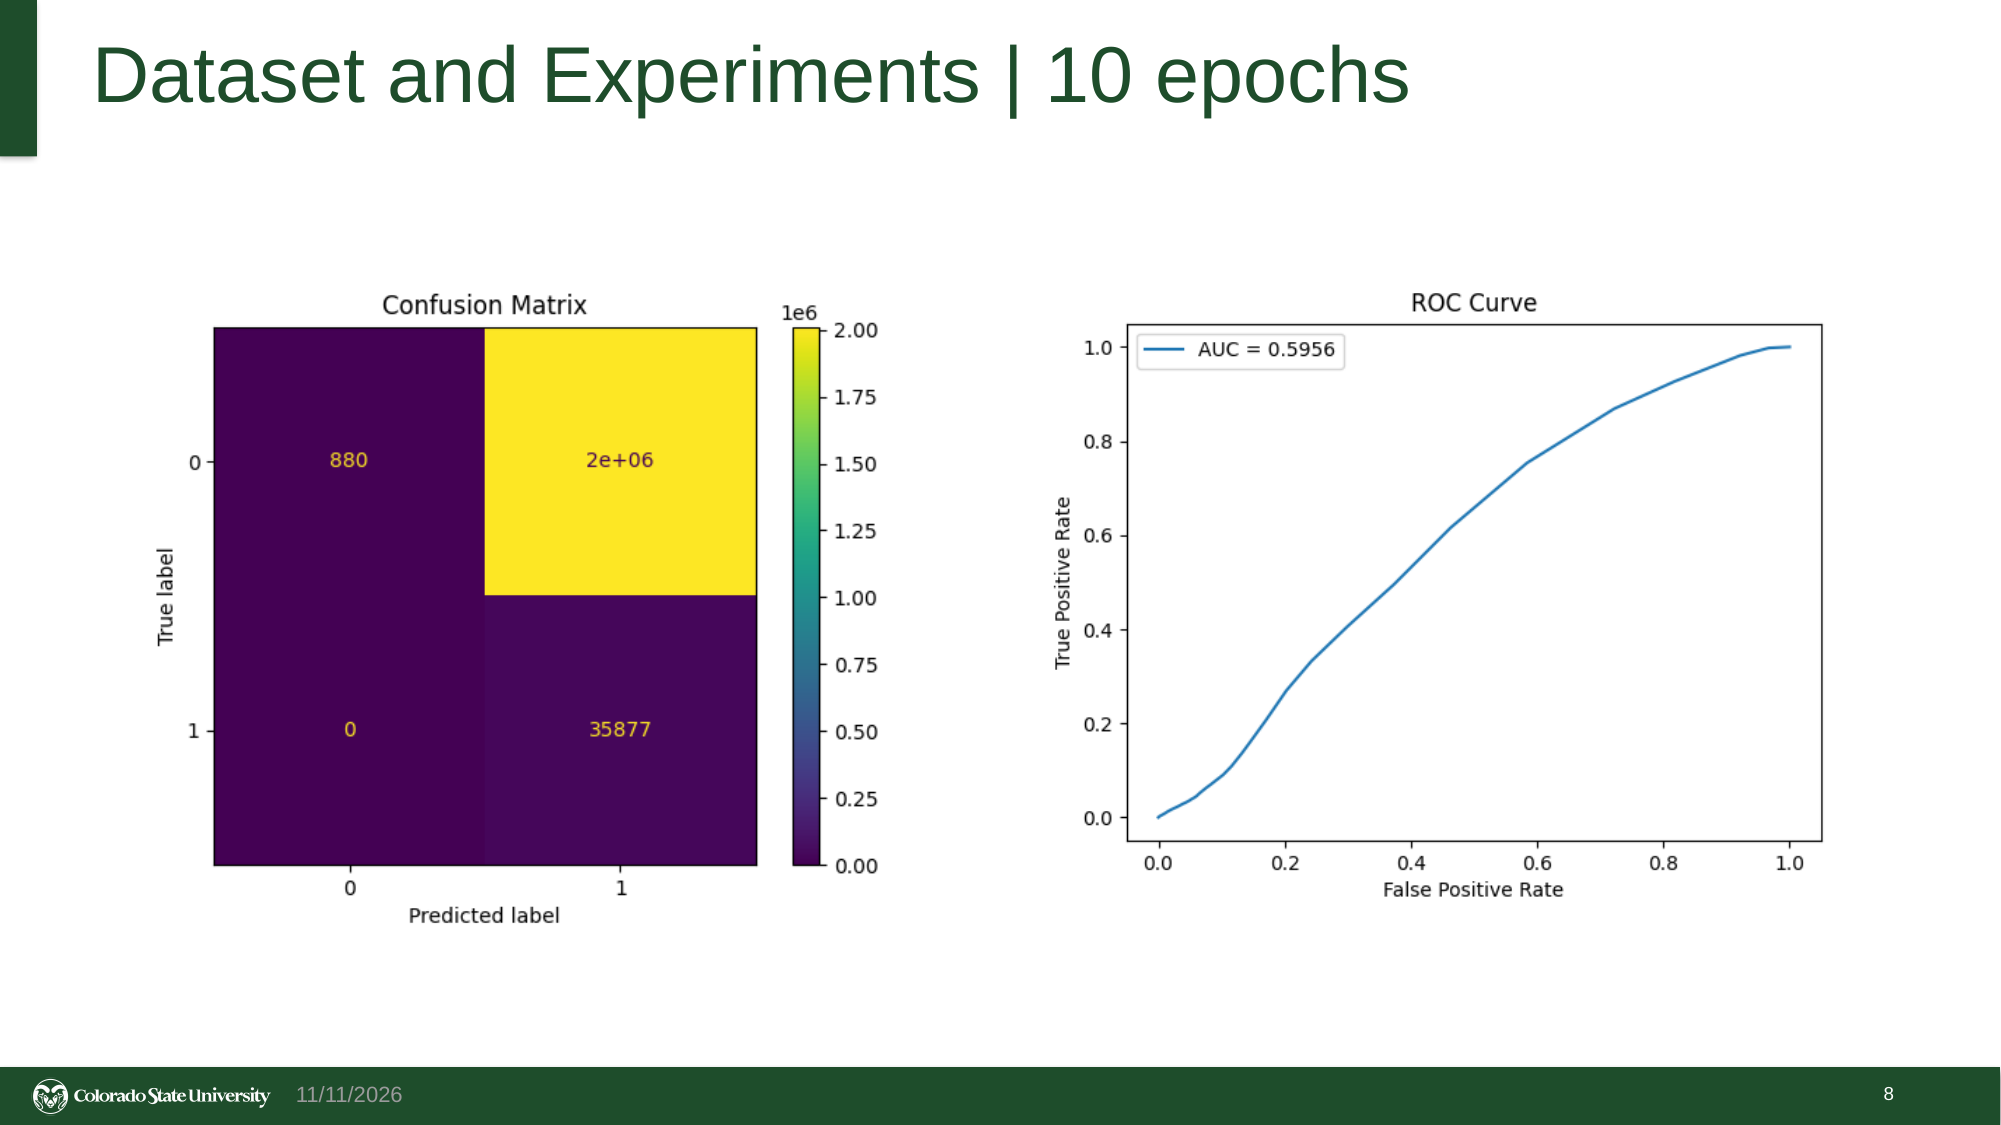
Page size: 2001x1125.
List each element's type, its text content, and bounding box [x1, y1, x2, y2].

title Dataset and Experiments | 10 epochs [77, 7, 1954, 134]
picture [22, 1067, 281, 1125]
slide_number 8 [1458, 1062, 1910, 1123]
text_box [0, 0, 38, 157]
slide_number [280, 1063, 731, 1124]
picture [56, 243, 995, 943]
picture [1015, 243, 1911, 915]
